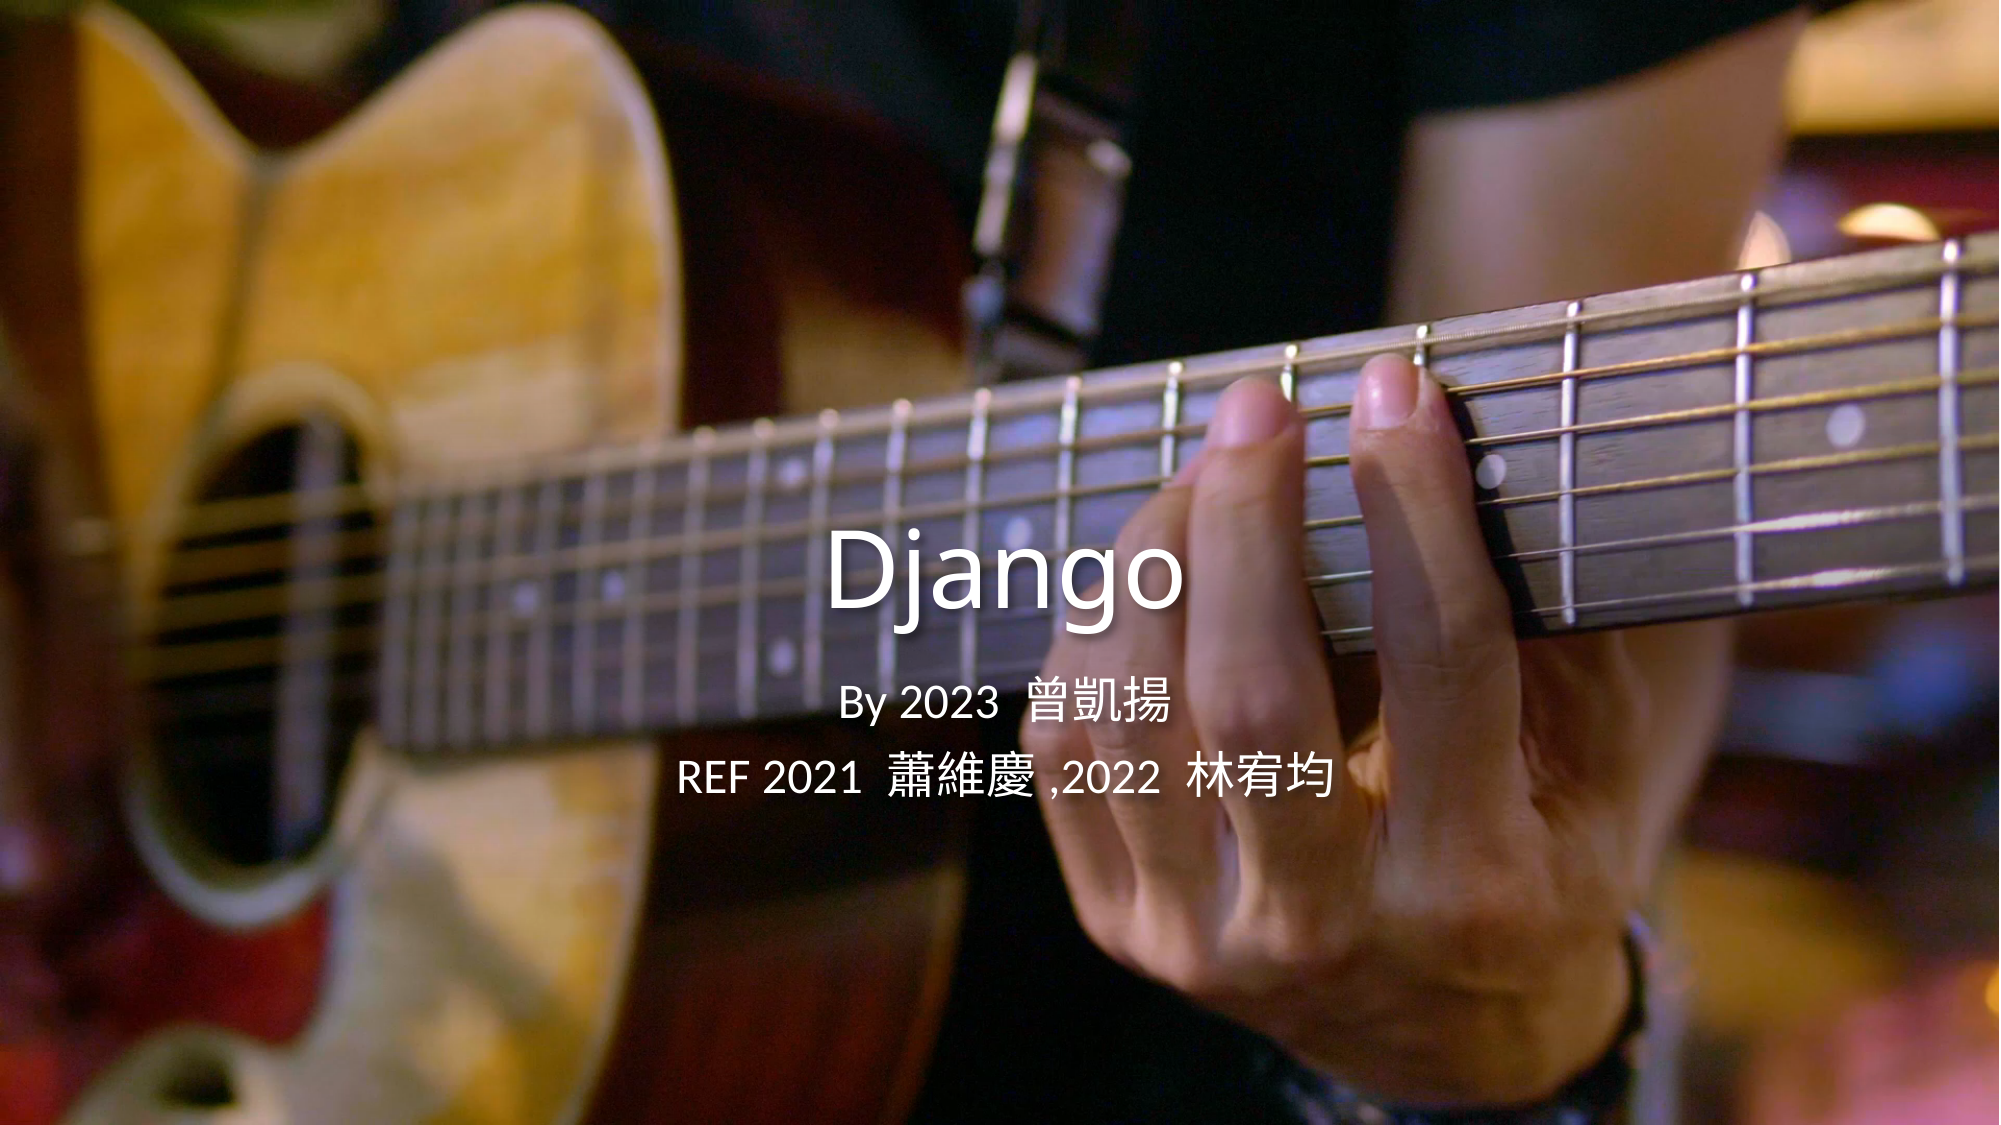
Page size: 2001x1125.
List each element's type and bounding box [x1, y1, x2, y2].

text_box [0, 0, 2000, 1125]
